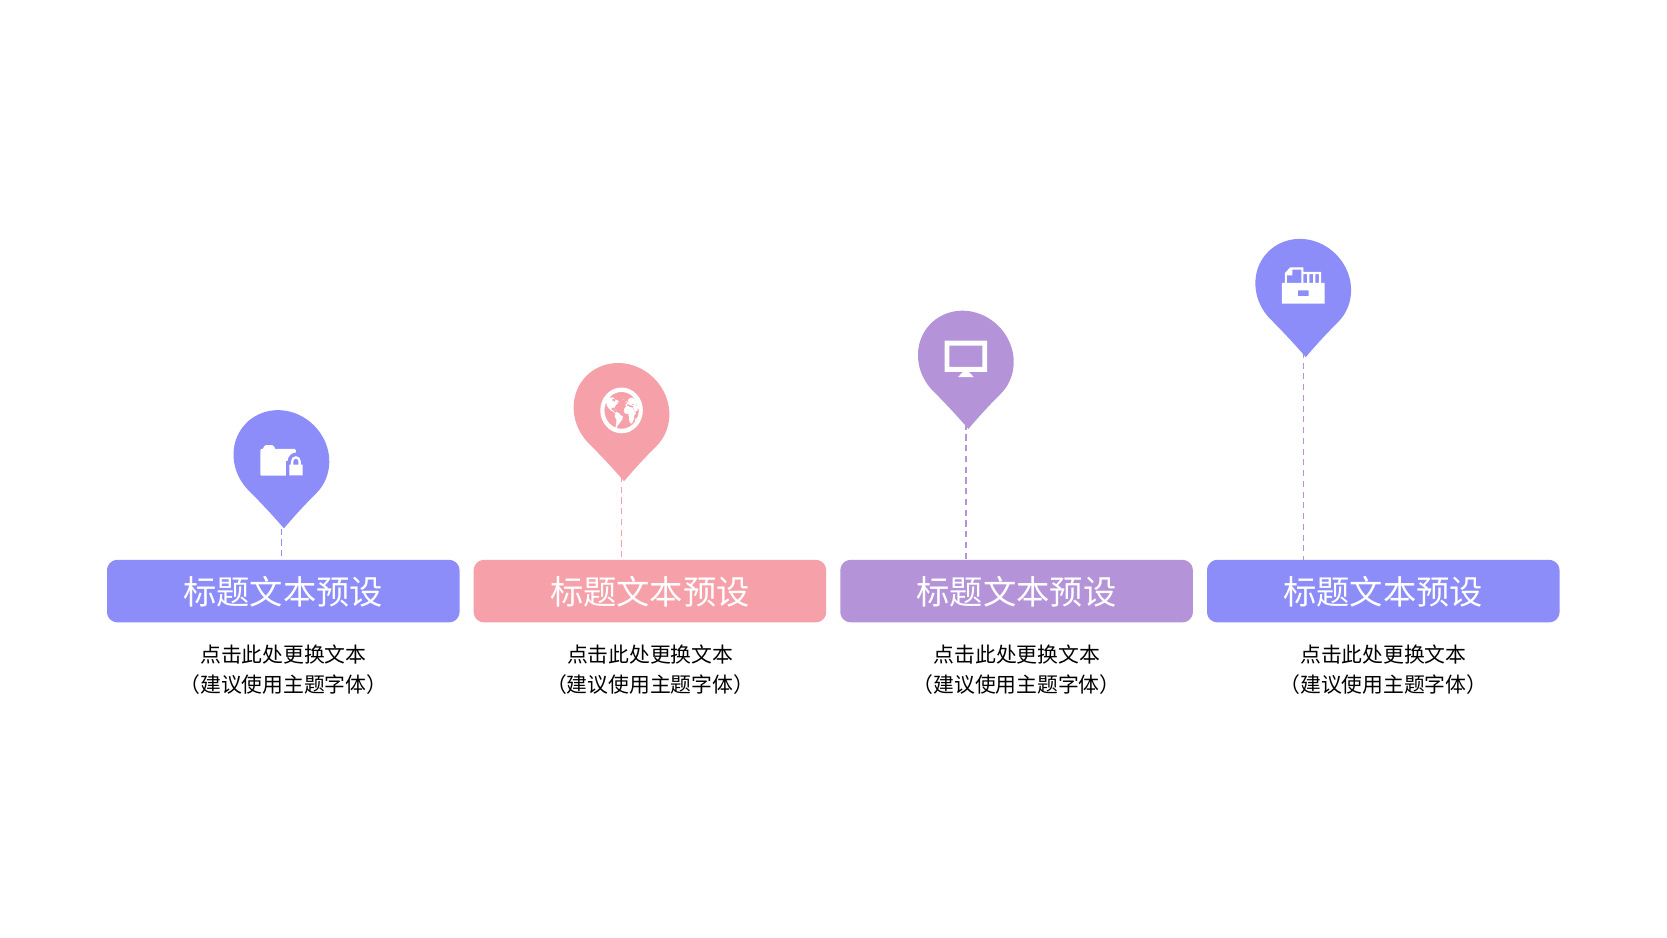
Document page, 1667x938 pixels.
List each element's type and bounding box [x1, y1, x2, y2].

text_box [107, 237, 1560, 700]
